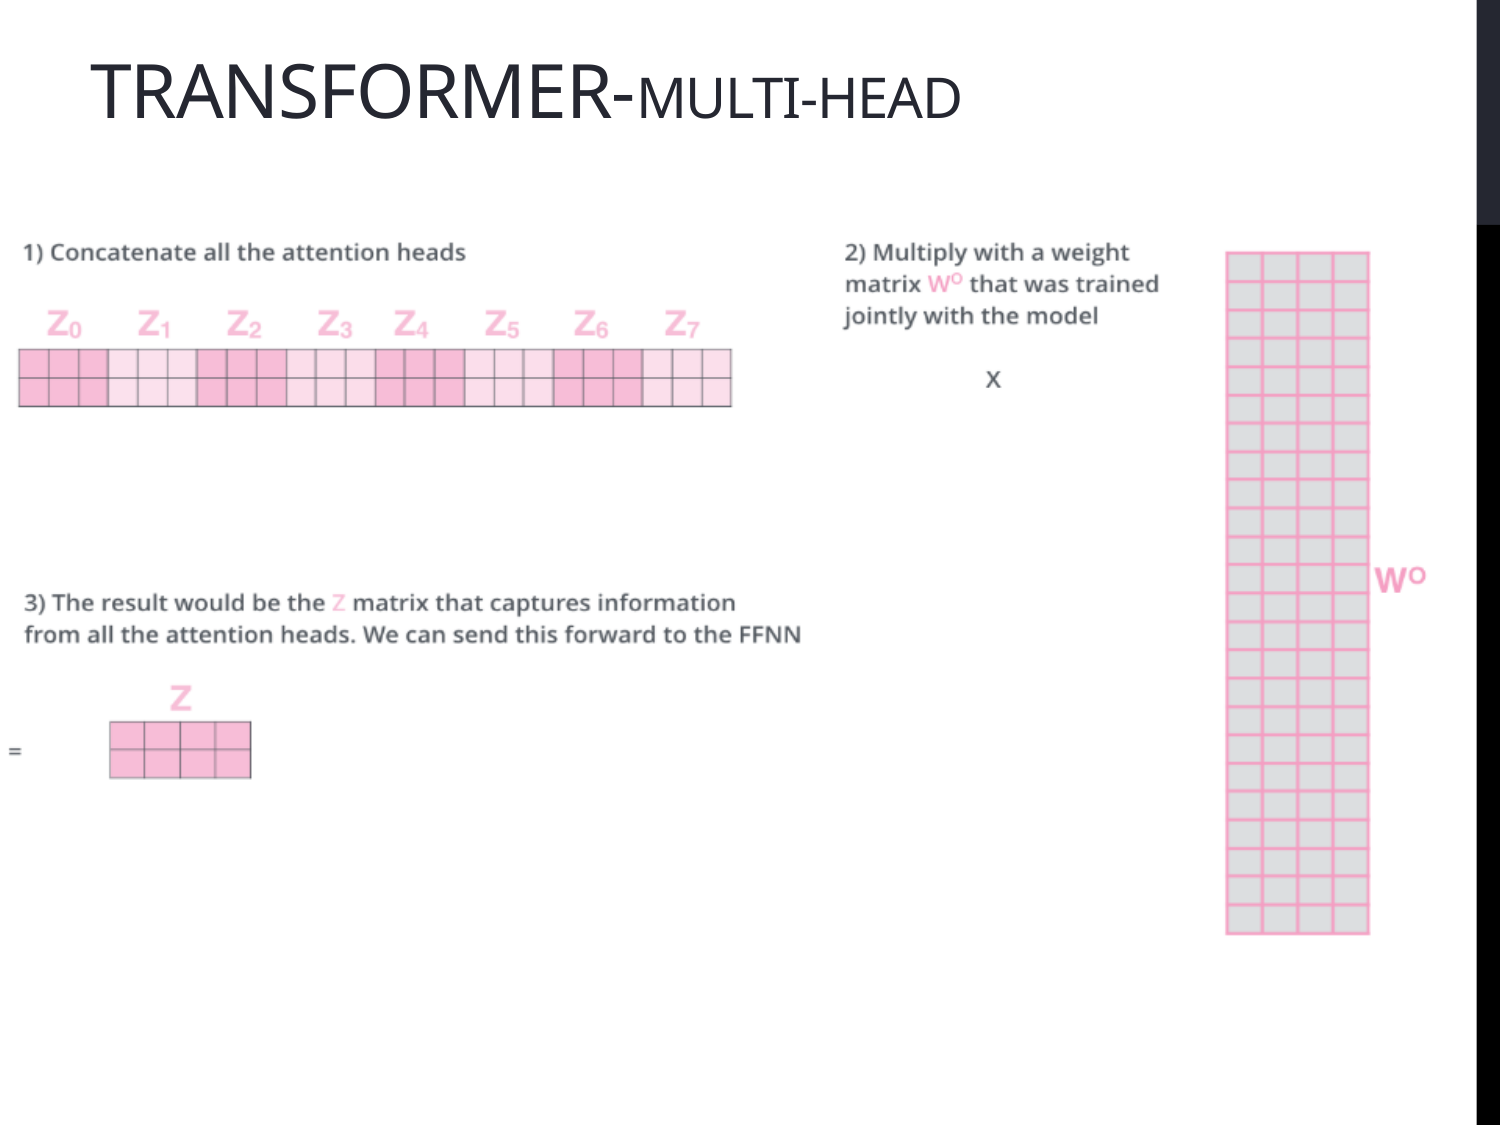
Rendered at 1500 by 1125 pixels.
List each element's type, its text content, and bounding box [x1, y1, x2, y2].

title Transformer-multi-head [75, 25, 1365, 110]
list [0, 115, 1436, 1037]
